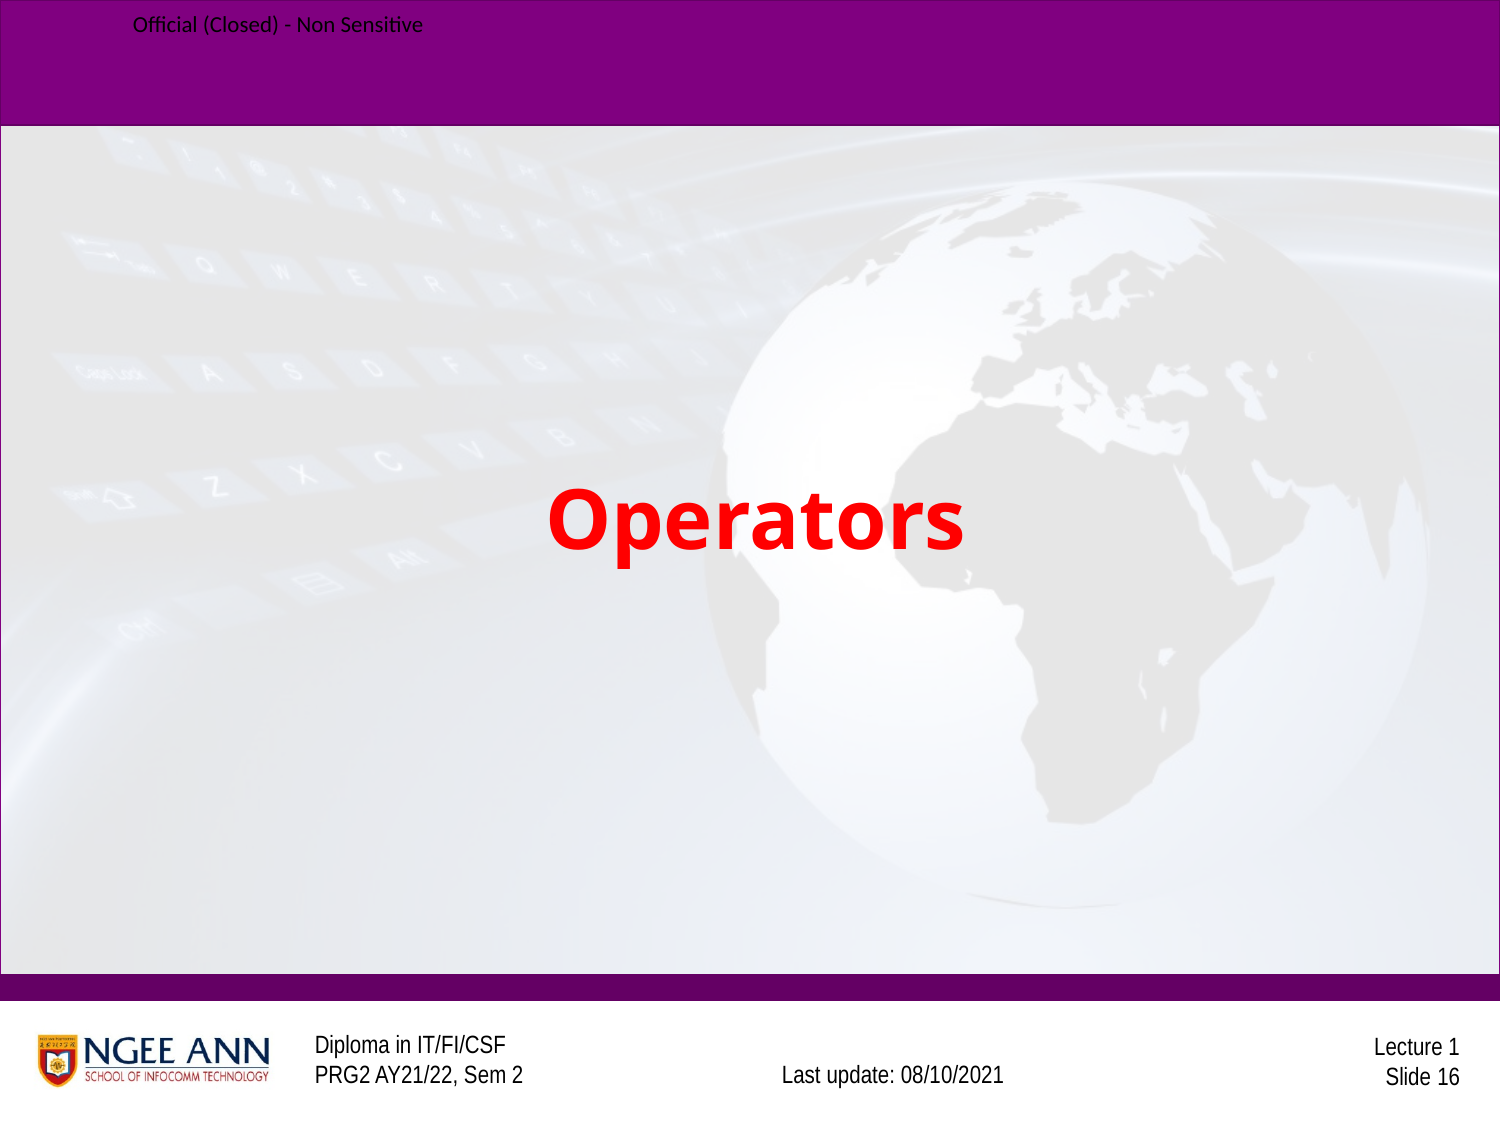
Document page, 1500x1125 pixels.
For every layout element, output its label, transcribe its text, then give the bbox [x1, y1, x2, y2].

title Operators [118, 458, 1394, 683]
picture [12, 1012, 294, 1109]
